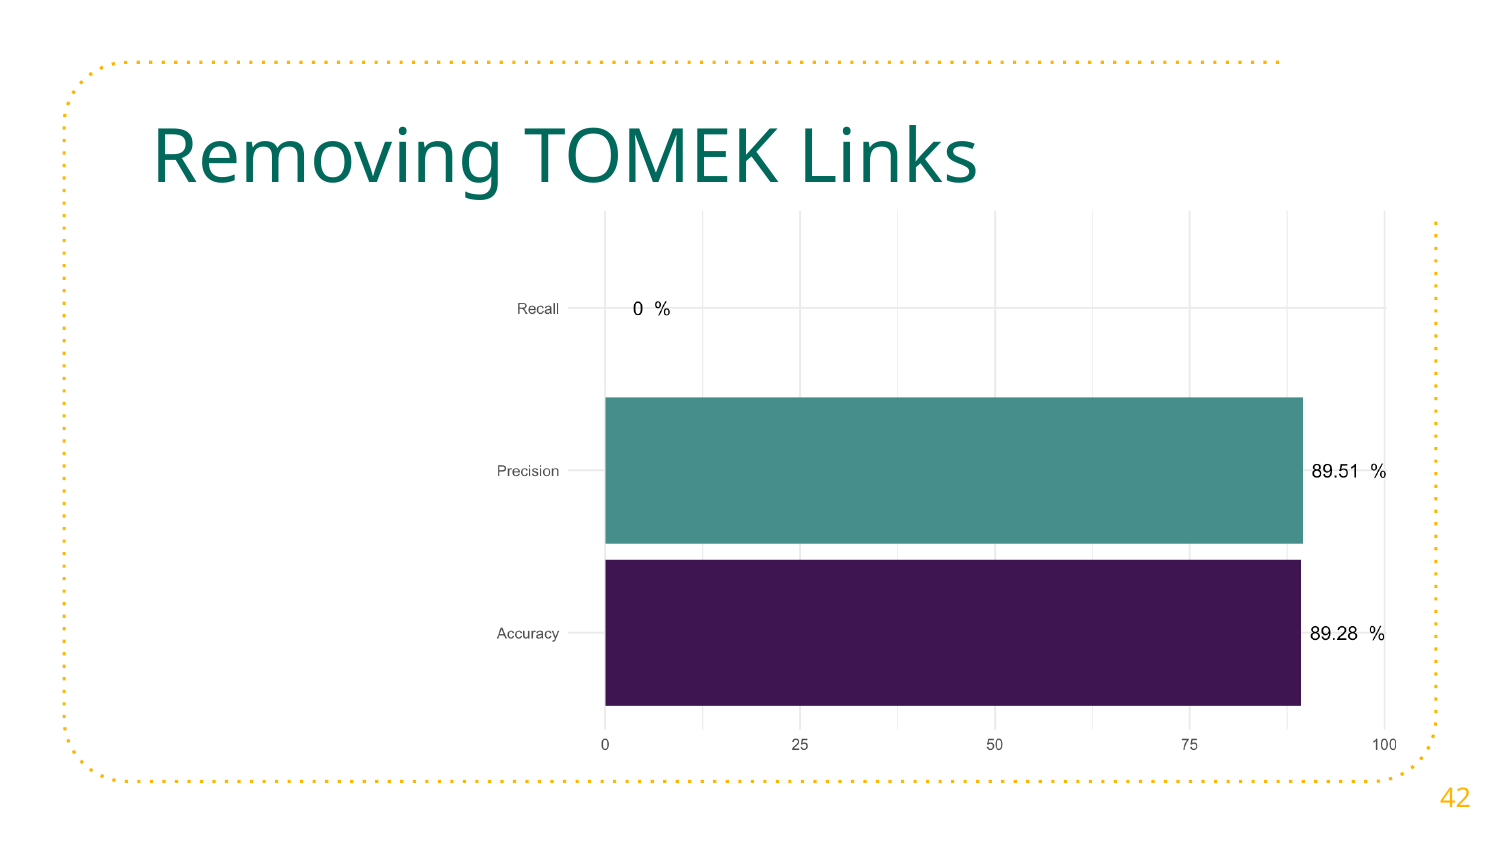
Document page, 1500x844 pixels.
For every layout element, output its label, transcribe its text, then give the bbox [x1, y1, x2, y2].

title Removing TOMEK Links [136, 92, 1264, 233]
picture [487, 201, 1396, 763]
slide_number 42 [1411, 753, 1500, 844]
